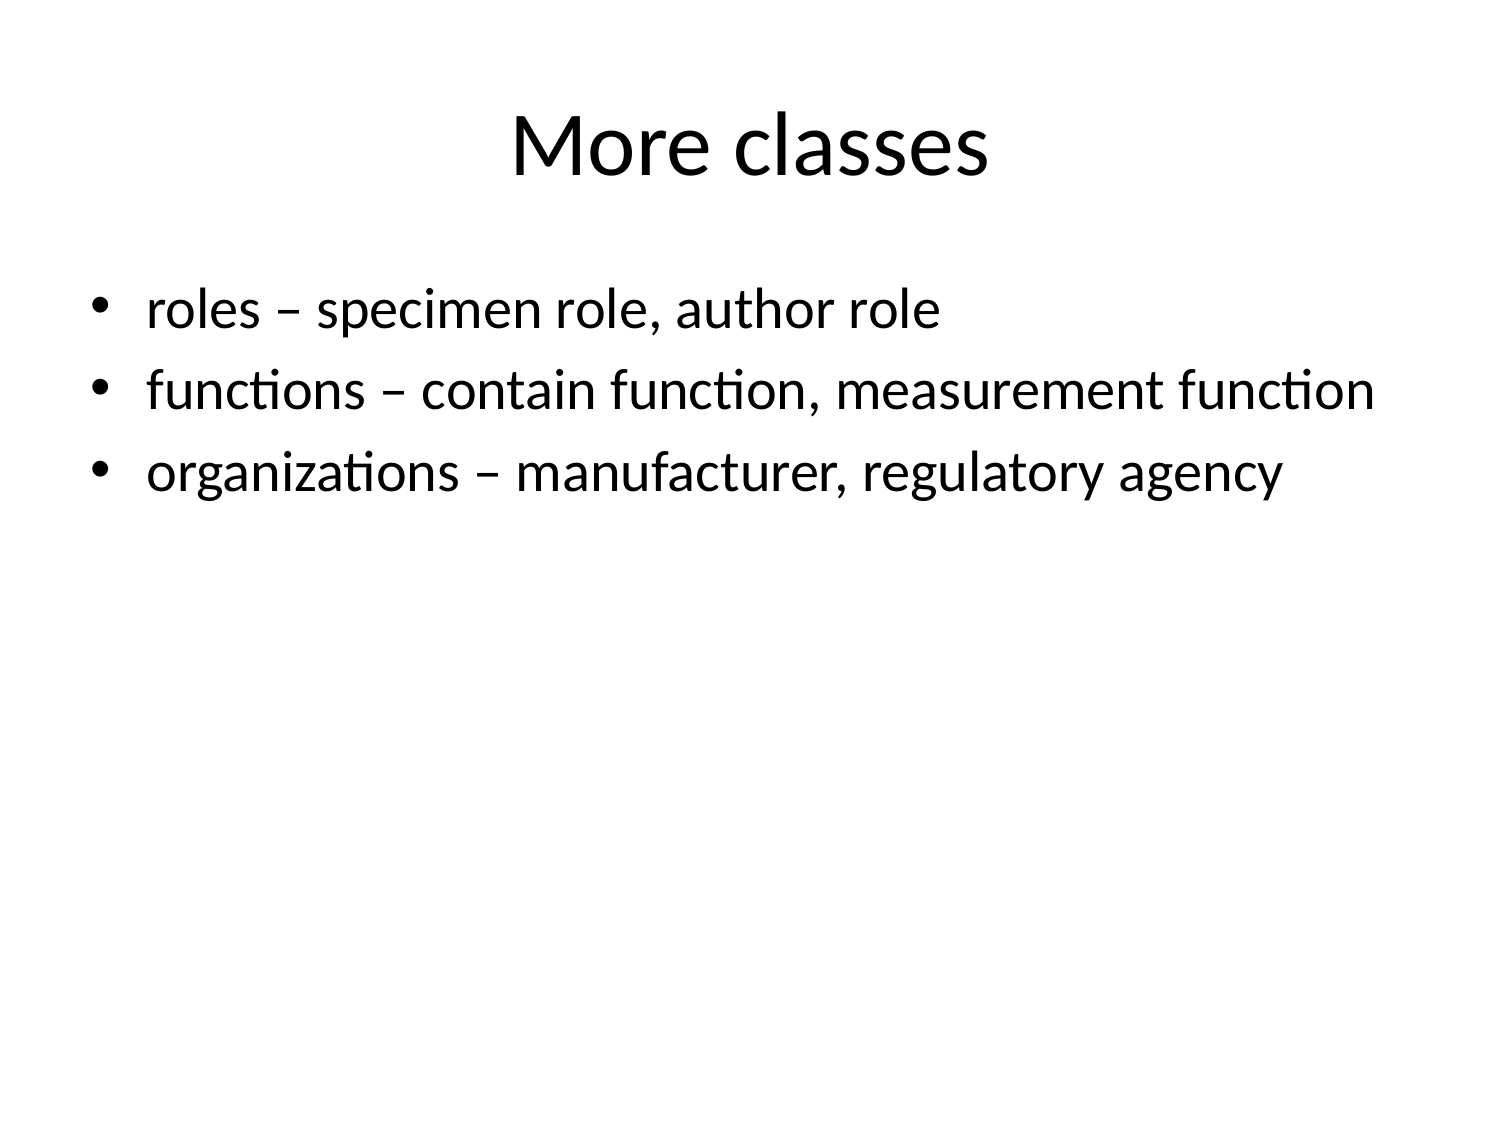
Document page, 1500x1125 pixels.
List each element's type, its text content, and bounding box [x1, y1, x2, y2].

title More classes [75, 45, 1425, 233]
list roles – specimen role, author role functions – contain function, measurement function organizations – manufacturer, regulatory agency [75, 262, 1425, 1005]
